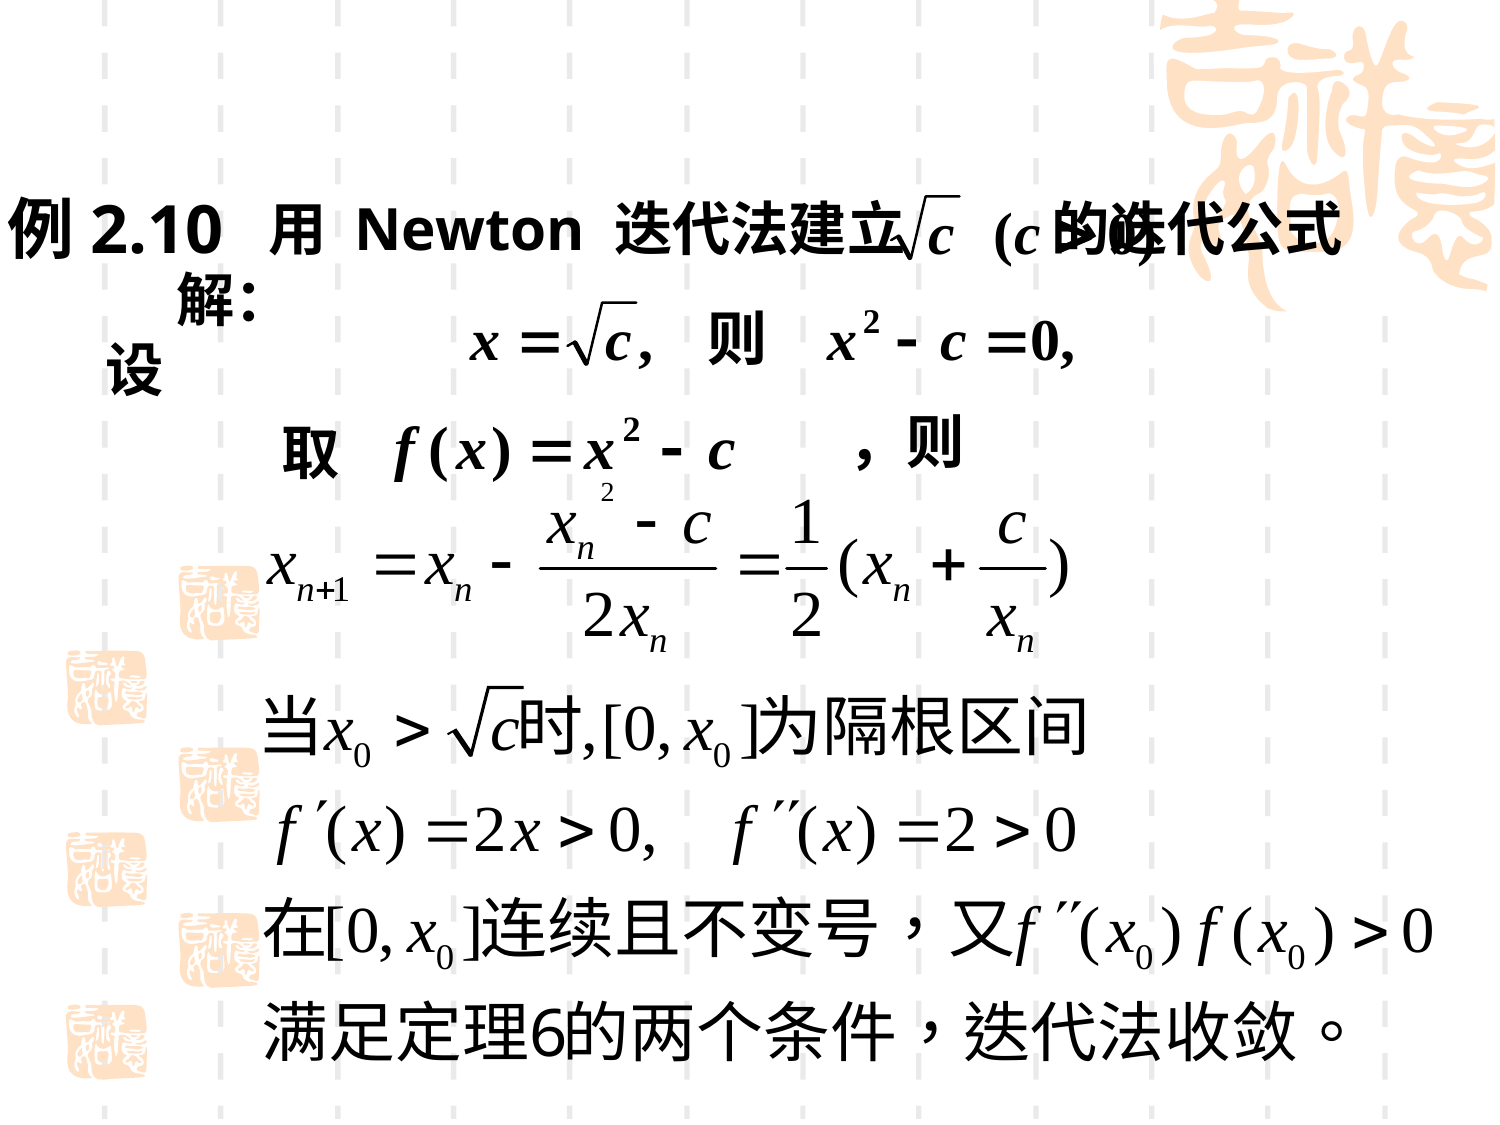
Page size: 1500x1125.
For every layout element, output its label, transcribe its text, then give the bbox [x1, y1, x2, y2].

text_box 解：设 [101, 290, 333, 377]
text_box 取 [266, 408, 354, 467]
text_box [253, 467, 1447, 1076]
text_box 用 Newton 迭代法建立 的迭代公式 [253, 184, 1500, 270]
text_box 例2.10 [0, 179, 239, 275]
text_box ，则 [833, 397, 980, 467]
